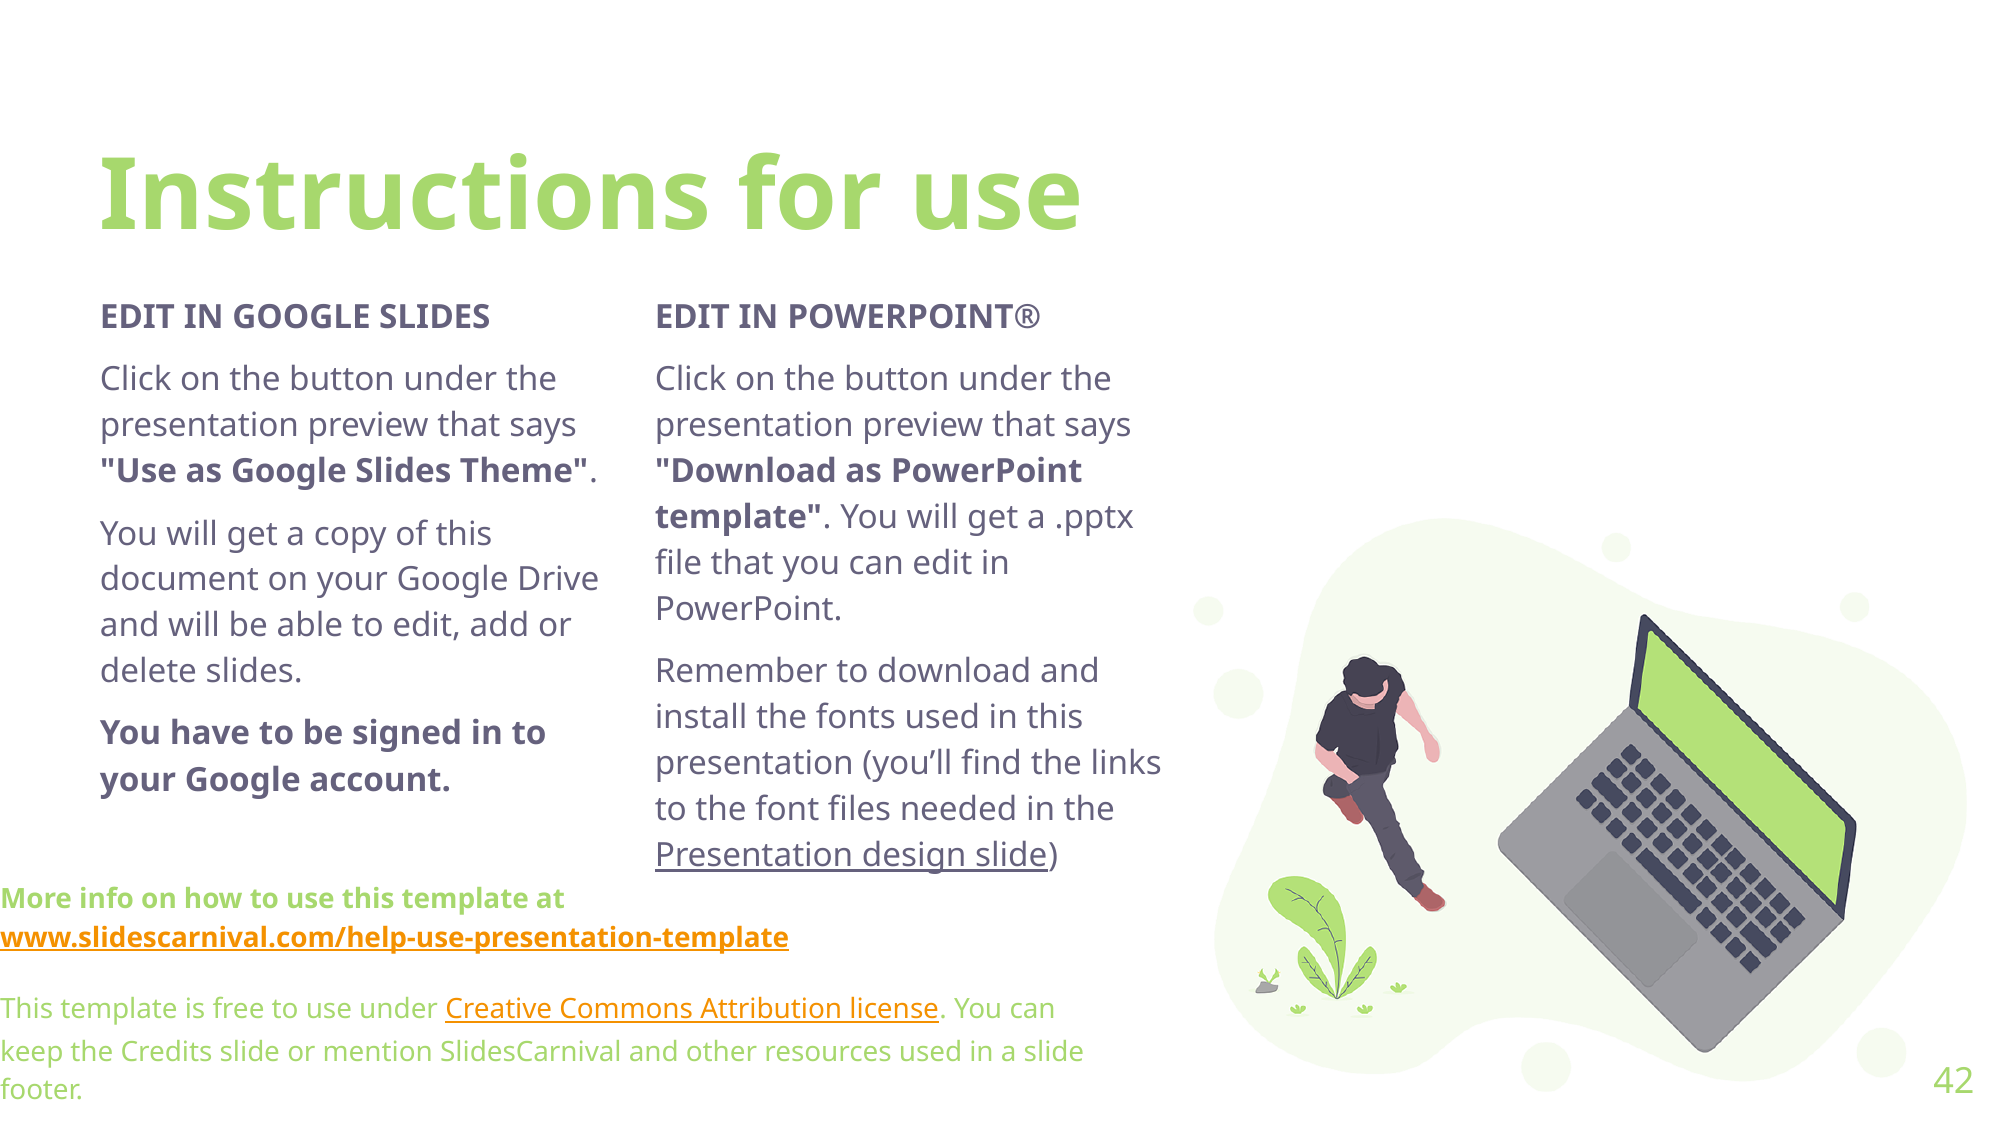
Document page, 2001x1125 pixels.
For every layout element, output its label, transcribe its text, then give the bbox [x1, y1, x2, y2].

picture [1193, 518, 1967, 1092]
list EDIT IN GOOGLE SLIDES Click on the button under the presentation preview that says "Use as Google Slides Theme". You will get a copy of this document on your Google Drive and will be able to edit, add or delete slides. You have to be signed in to your Google account. [99, 288, 624, 875]
list EDIT IN POWERPOINT® Click on the button under the presentation preview that says "Download as PowerPoint template". You will get a .pptx file that you can edit in PowerPoint. Remember to download and install the fonts used in this presentation (you’ll find the links to the font files needed in the Presentation design slide) [654, 288, 1179, 894]
slide_number 42 [1854, 1038, 1975, 1125]
title Instructions for use [99, 61, 1478, 250]
list More info on how to use this template at www.slidescarnival.com/help-use-presentation-template This template is free to use under Creative Commons Attribution license. You can keep the Credits slide or mention SlidesCarnival and other resources used in a slide footer. [0, 875, 1090, 1125]
